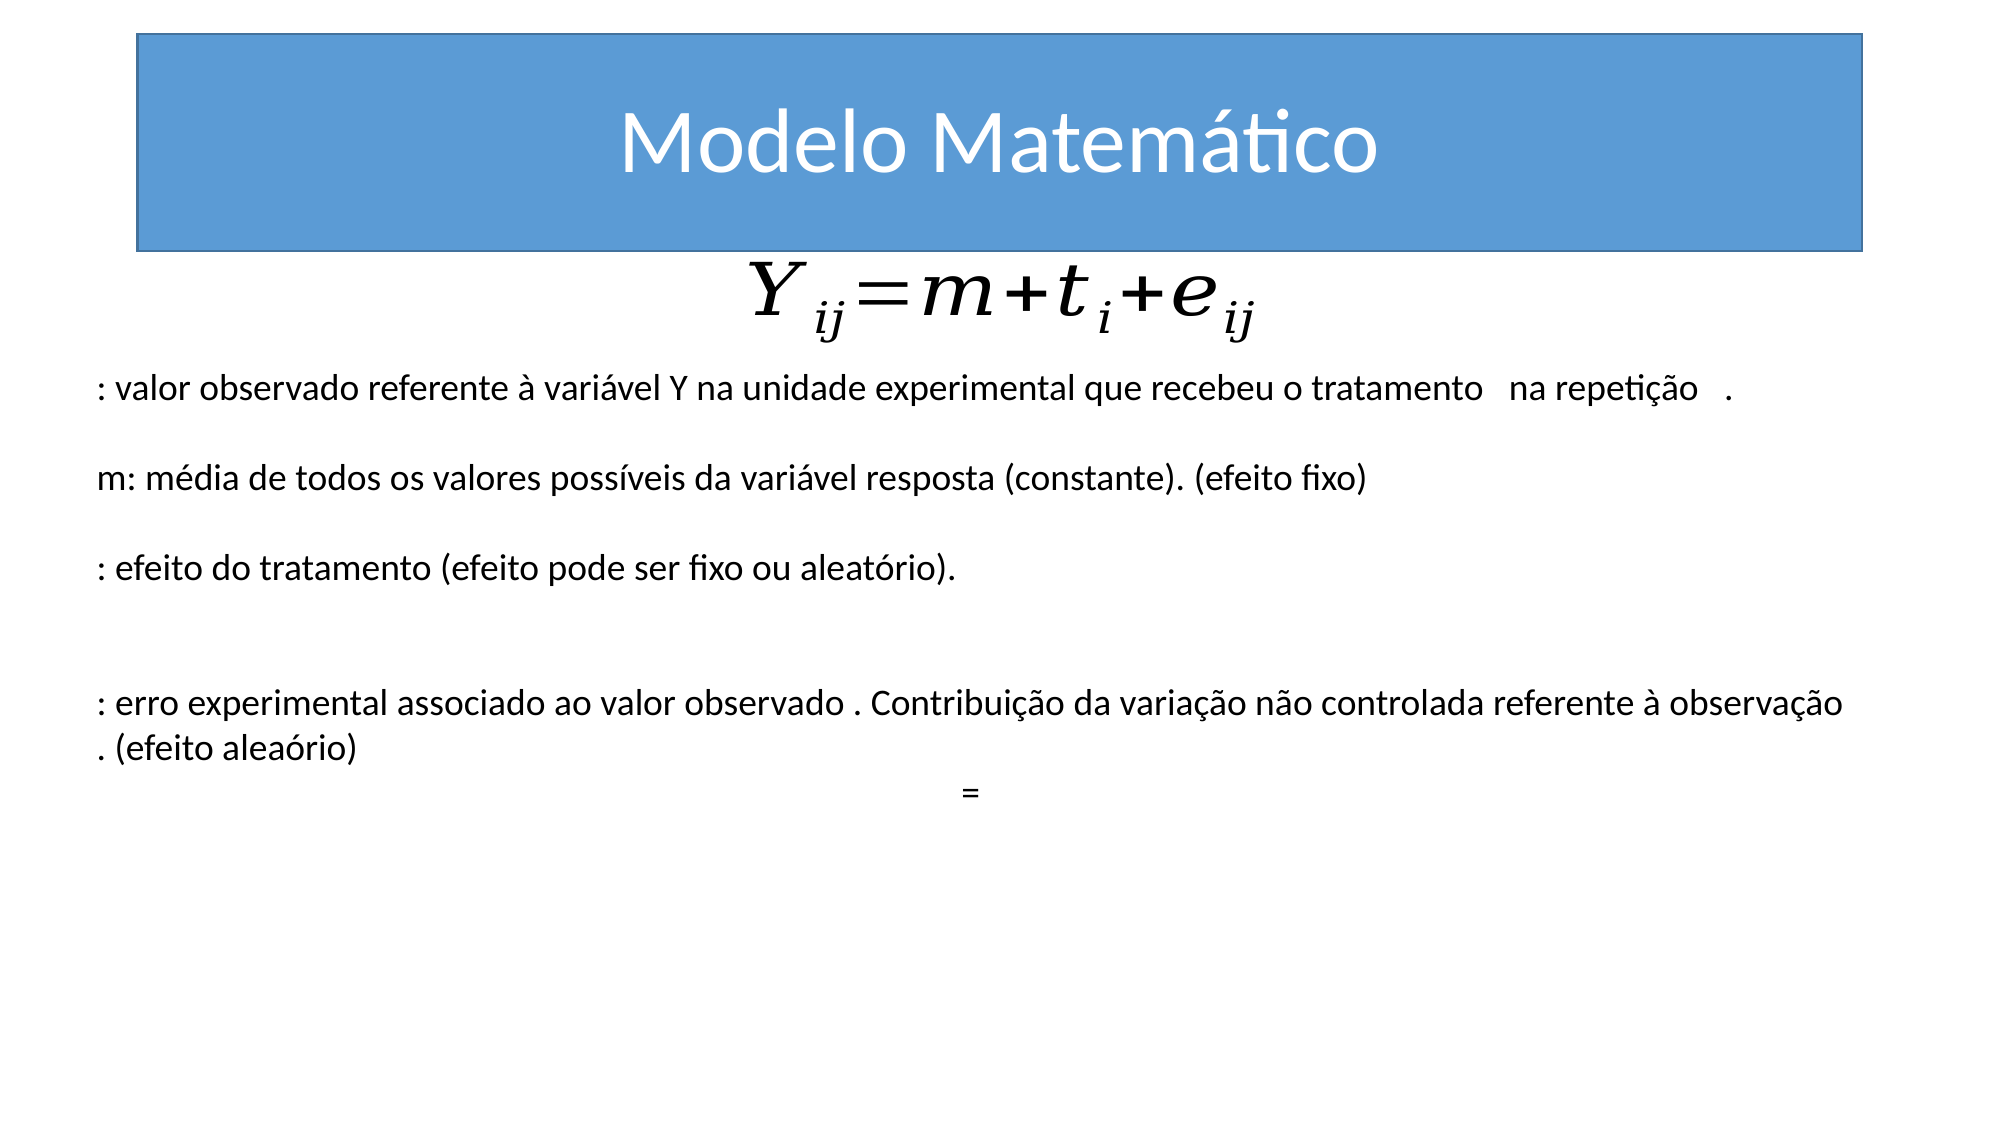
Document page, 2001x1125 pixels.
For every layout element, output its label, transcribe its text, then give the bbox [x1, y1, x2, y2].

title Modelo Matemático [136, 33, 1863, 252]
